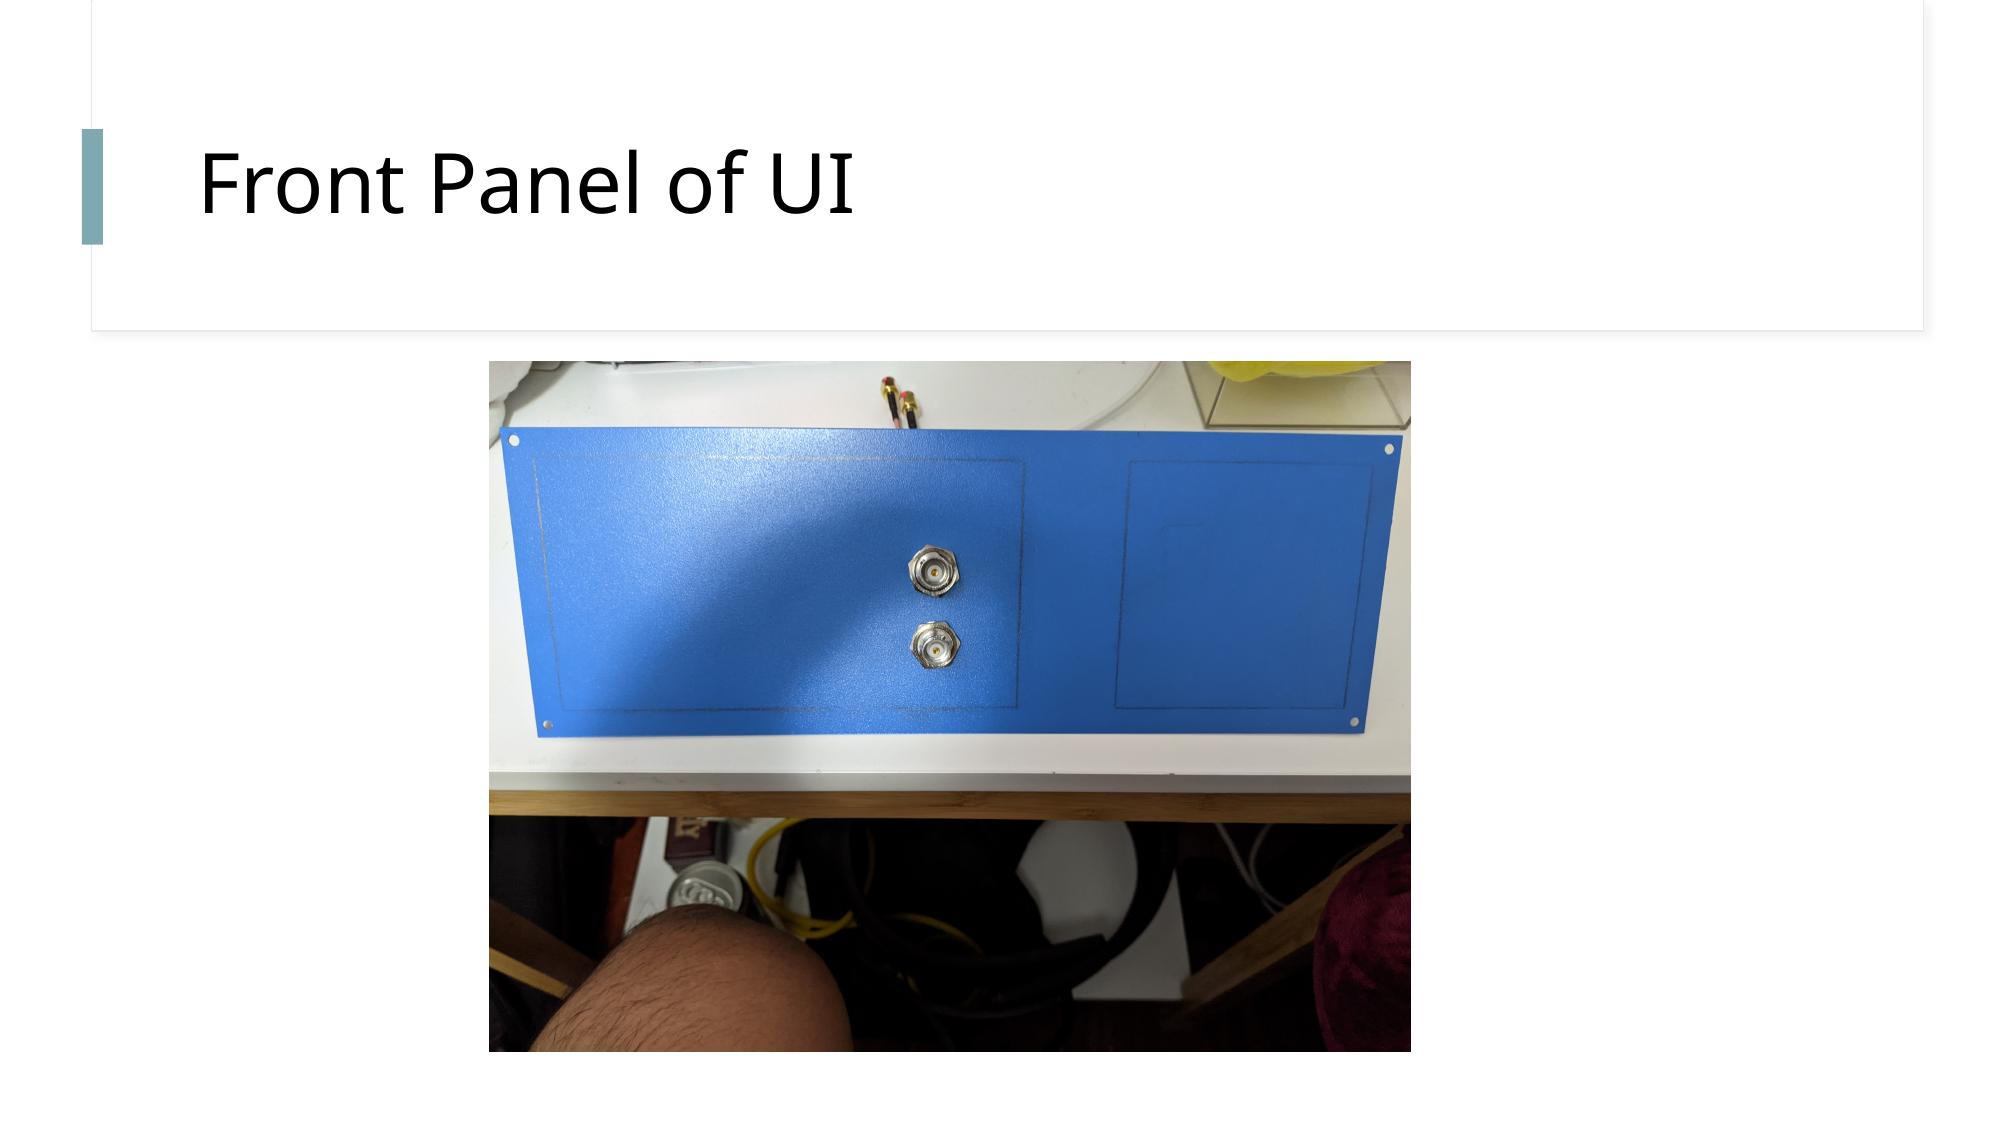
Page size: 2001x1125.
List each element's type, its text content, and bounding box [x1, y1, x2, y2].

title Front Panel of UI [183, 90, 1851, 284]
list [489, 361, 1411, 1052]
